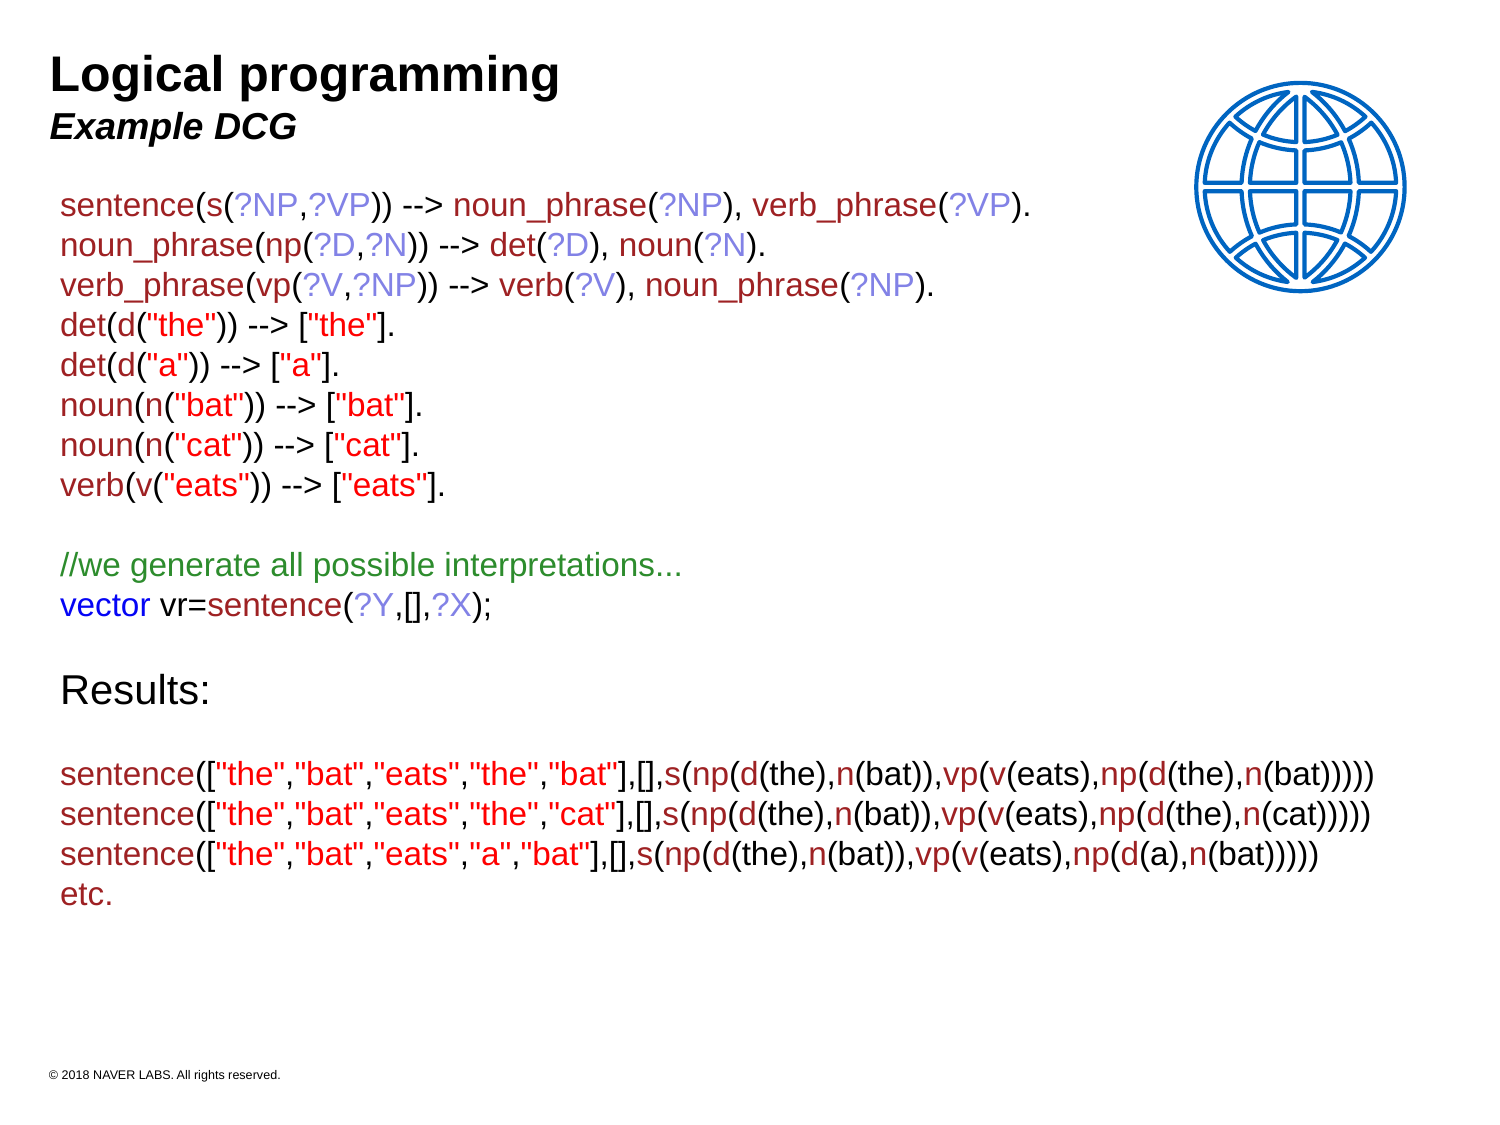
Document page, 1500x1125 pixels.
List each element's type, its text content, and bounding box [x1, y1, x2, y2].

text_box Logical programming Example DCG [45, 37, 1096, 152]
text_box [1196, 82, 1405, 292]
text_box sentence(s(?NP,?VP)) --> noun_phrase(?NP), verb_phrase(?VP). noun_phrase(np(?D,?N)) --> det(?D), noun(?N). verb_phrase(vp(?V,?NP)) --> verb(?V), noun_phrase(?NP). det(d("the")) --> ["the"]. det(d("a")) --> ["a"]. noun(n("bat")) --> ["bat"]. noun(n("cat")) --> ["cat"]. verb(v("eats")) --> ["eats"]. //we generate all possible interpretations... vector vr=sentence(?Y,[],?X); Results: sentence(["the","bat","eats","the","bat"],[],s(np(d(the),n(bat)),vp(v(eats),np(d(the),n(bat))))) sentence(["the","bat","eats","the","cat"],[],s(np(d(the),n(bat)),vp(v(eats),np(d(the),n(cat))))) sentence(["the","bat","eats","a","bat"],[],s(np(d(the),n(bat)),vp(v(eats),np(d(a),n(bat))))) etc. [53, 177, 1480, 919]
